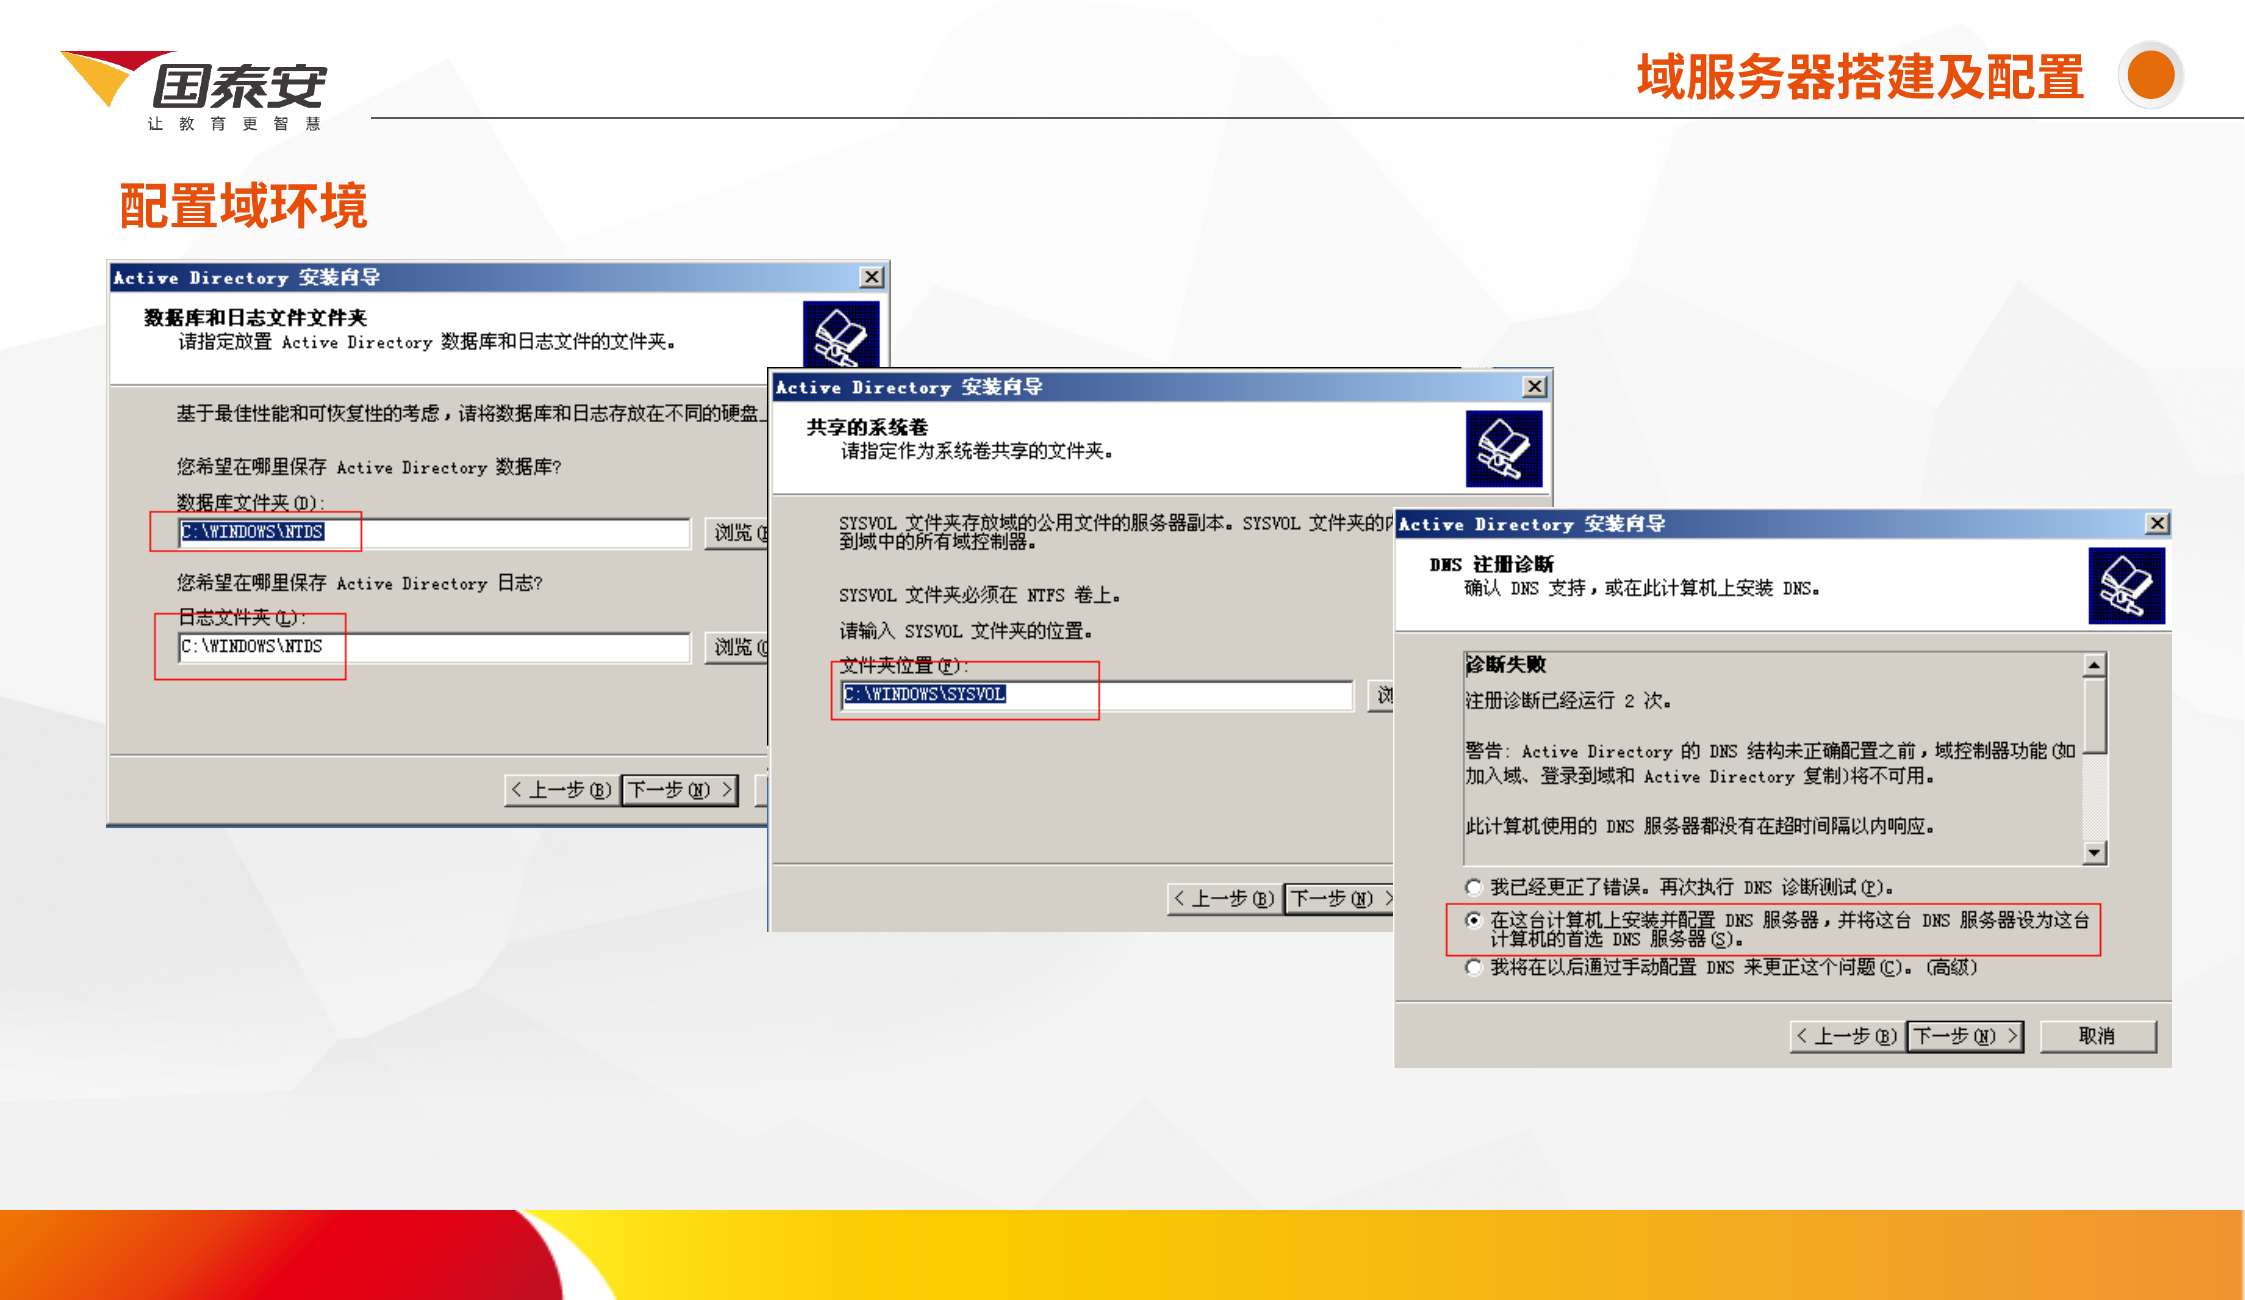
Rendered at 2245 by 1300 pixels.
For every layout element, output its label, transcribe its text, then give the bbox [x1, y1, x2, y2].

list 配置域环境 [105, 166, 2103, 233]
list 域服务器搭建及配置 [1334, 37, 2101, 121]
picture [0, 0, 2245, 1300]
